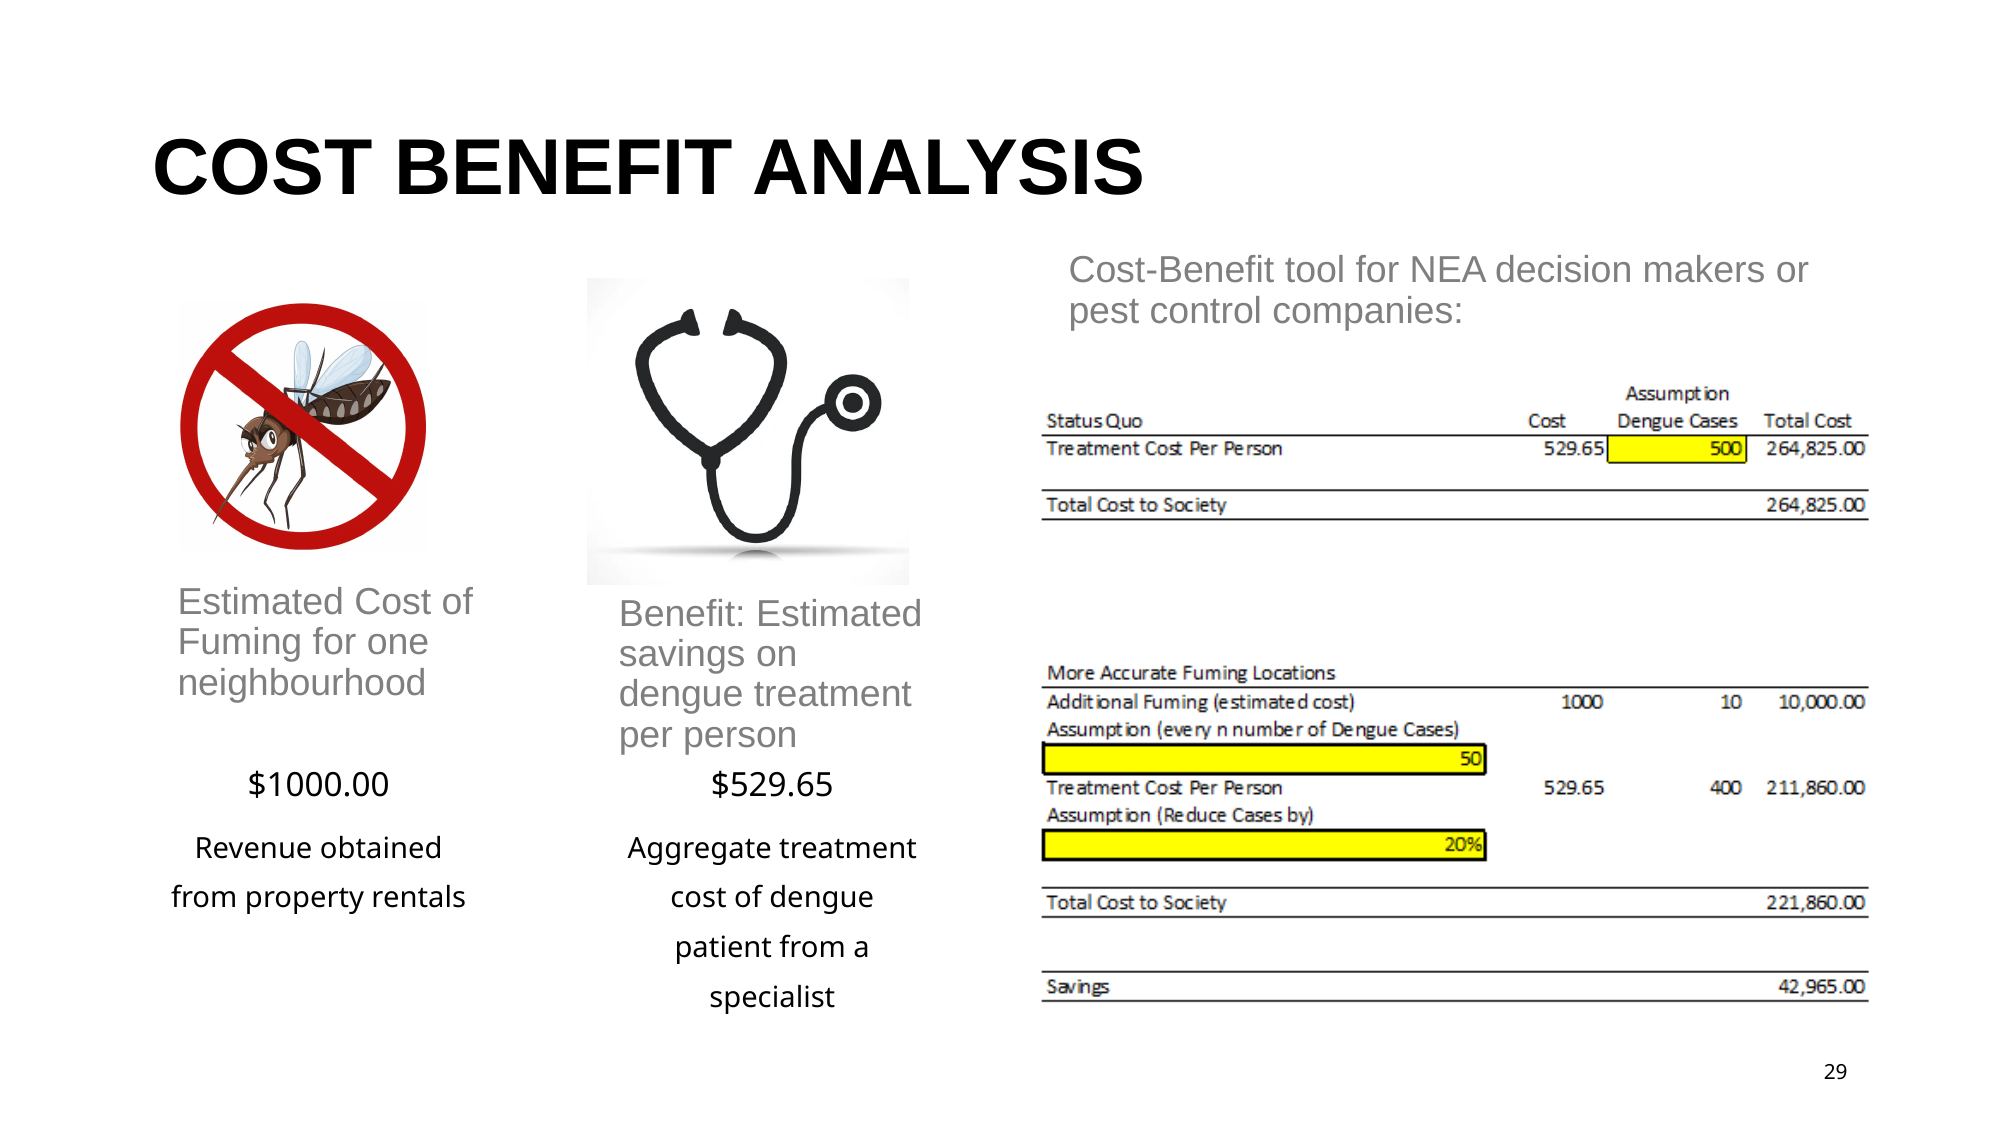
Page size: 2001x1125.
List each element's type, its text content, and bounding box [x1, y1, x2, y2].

picture [178, 301, 427, 551]
picture [587, 278, 910, 585]
list Estimated Cost of Fuming for one neighbourhood [162, 574, 500, 665]
slide_number ‹#› [1412, 1042, 1863, 1103]
list Revenue obtained from property rentals [150, 806, 488, 957]
list Cost-Benefit tool for NEA decision makers or pest control companies: [1053, 242, 1904, 333]
list Aggregate treatment cost of dengue patient from a specialist [603, 806, 942, 957]
picture [1012, 332, 1893, 1033]
list $529.65 [603, 745, 942, 791]
list $1000.00 [150, 745, 488, 791]
list Benefit: Estimated savings on dengue treatment per person [603, 586, 942, 677]
title COST BENEFIT ANALYSIS [137, 59, 1863, 278]
